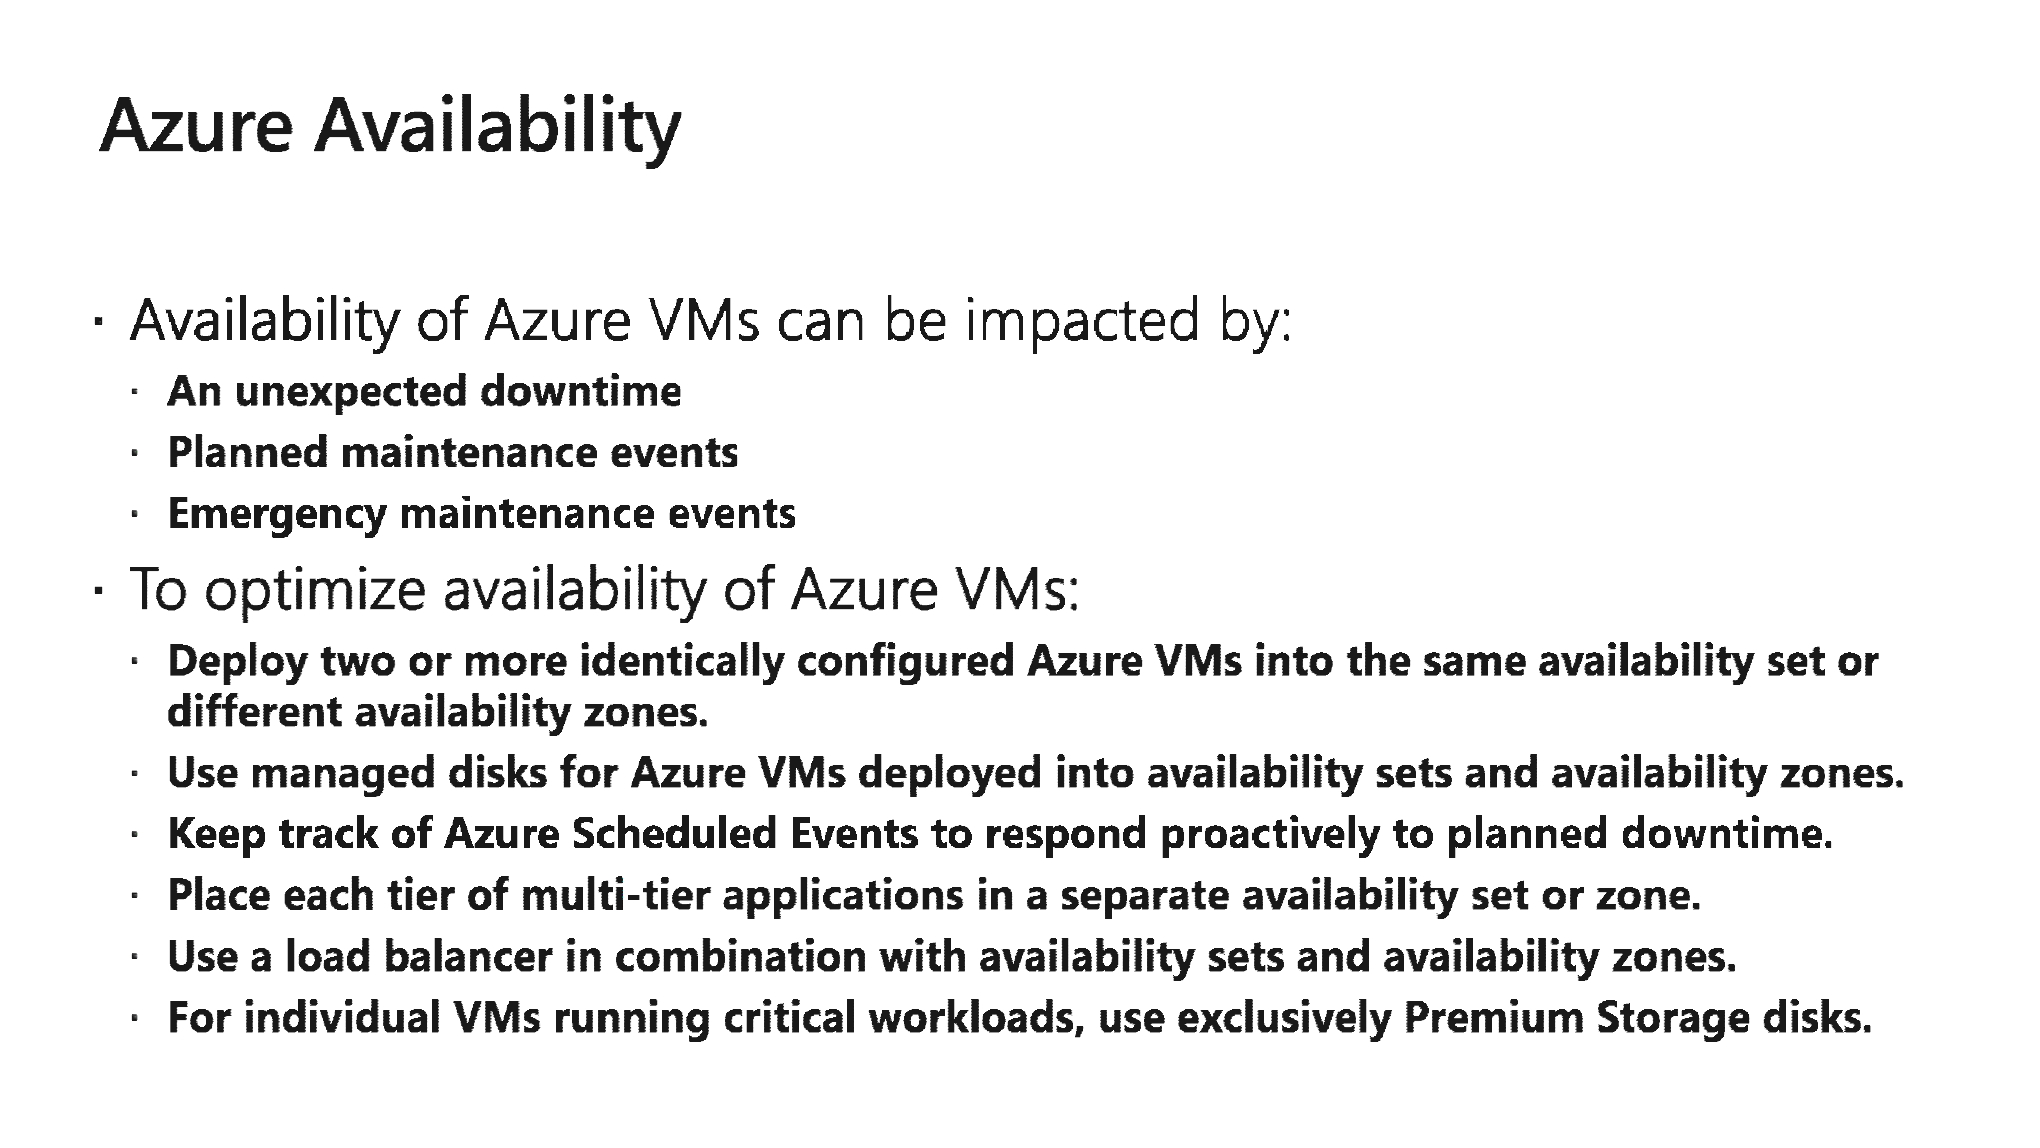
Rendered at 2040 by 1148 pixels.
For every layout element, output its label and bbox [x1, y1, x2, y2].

text_box [170, 434, 738, 467]
text_box [131, 510, 138, 517]
text_box [168, 693, 707, 736]
text_box [99, 94, 682, 169]
text_box [131, 770, 138, 776]
text_box [131, 388, 138, 395]
text_box [628, 895, 640, 900]
text_box [170, 876, 623, 910]
text_box [167, 373, 681, 415]
text_box [130, 564, 1077, 624]
text_box [129, 295, 1289, 354]
text_box [131, 657, 138, 664]
text_box [170, 642, 1879, 685]
text_box [170, 815, 1832, 858]
text_box [170, 496, 795, 538]
text_box [131, 953, 138, 960]
text_box [169, 938, 1735, 981]
text_box [131, 892, 138, 898]
text_box [131, 449, 138, 456]
text_box [170, 999, 1871, 1042]
text_box [131, 831, 138, 837]
text_box [94, 586, 103, 594]
text_box [169, 754, 1903, 797]
text_box [94, 317, 103, 325]
text_box [643, 877, 1700, 919]
text_box [131, 1014, 138, 1021]
